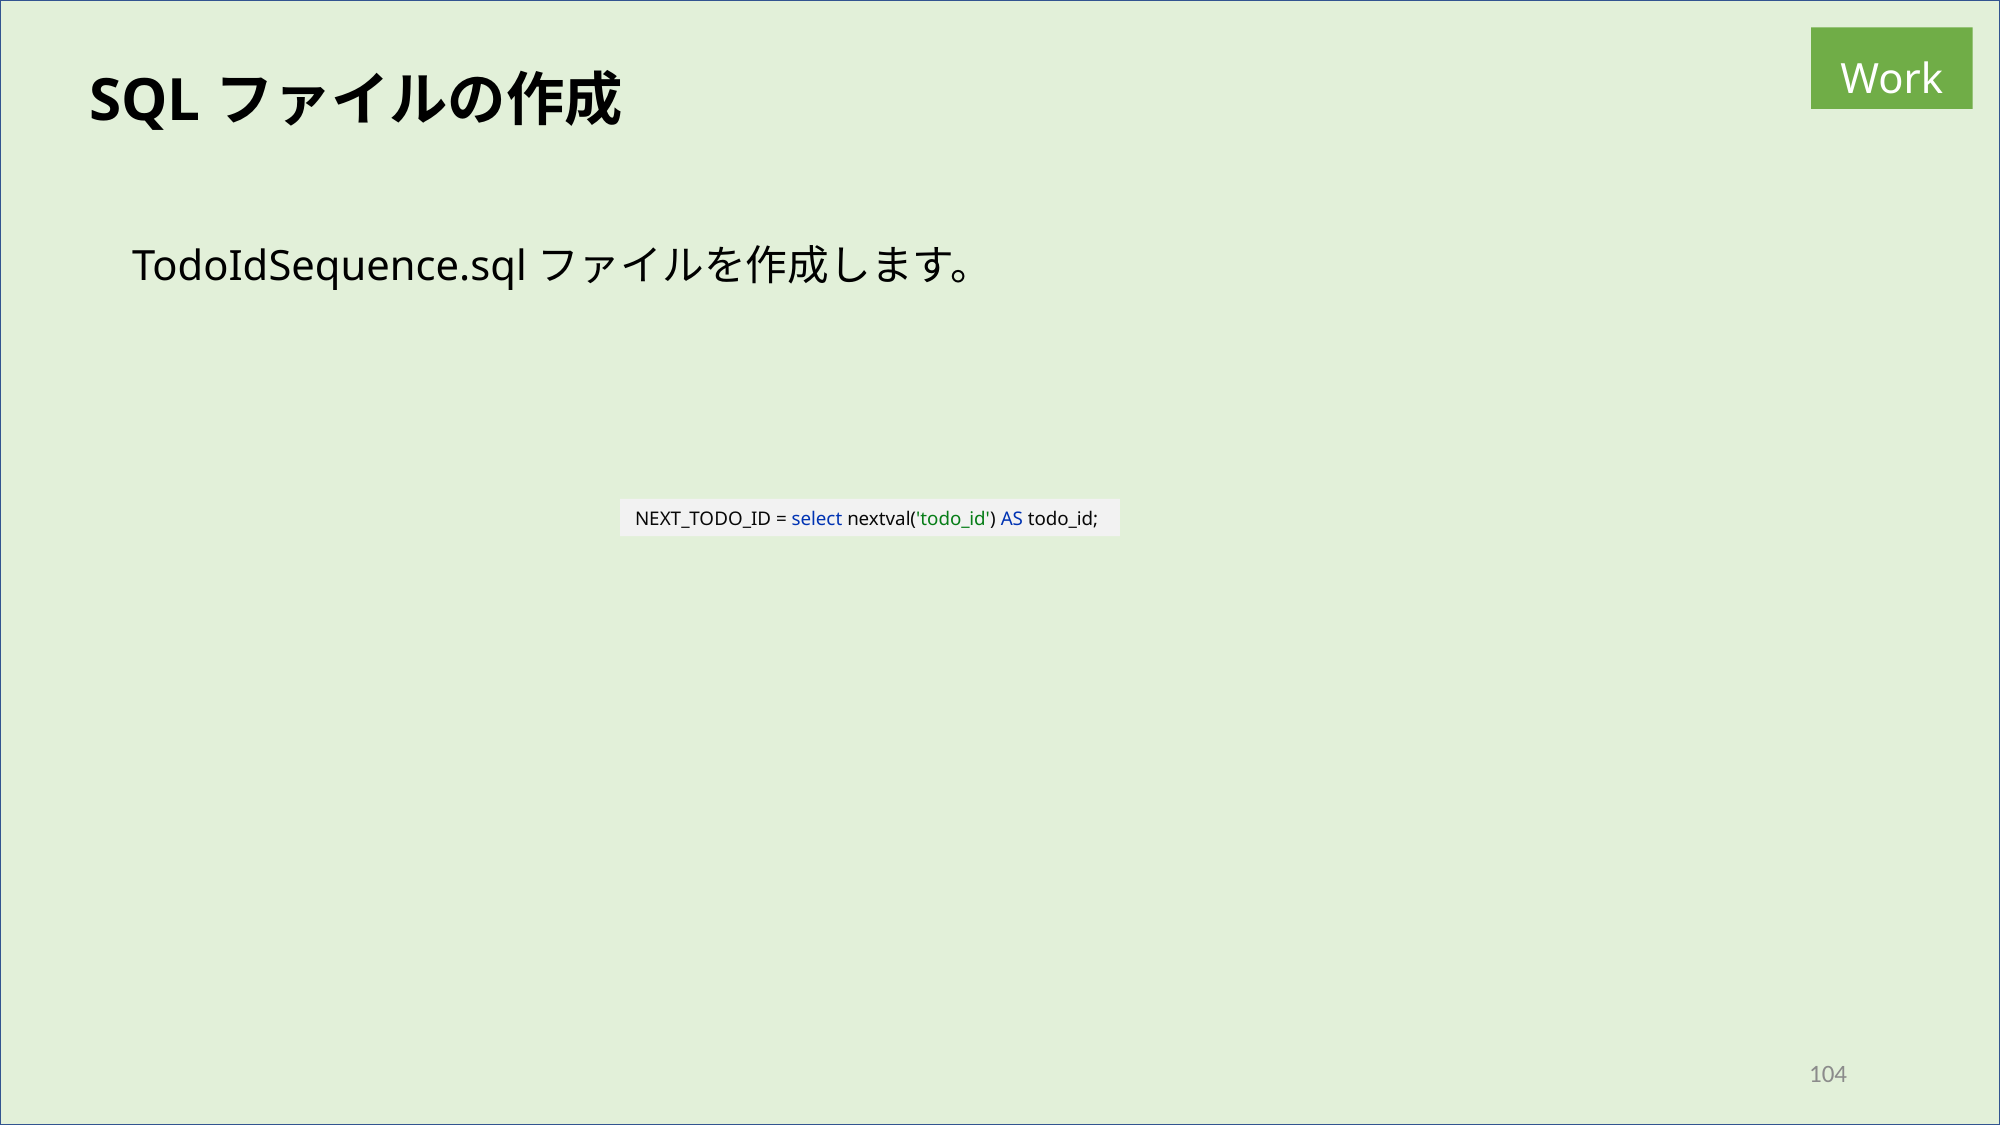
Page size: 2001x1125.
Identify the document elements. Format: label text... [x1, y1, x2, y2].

text_box Work [1811, 27, 1973, 109]
text_box [0, 0, 2000, 1125]
text_box TodoIdSequence.sqlファイルを作成します。 [117, 214, 1904, 297]
text_box SQLファイルの作成 [75, 54, 1614, 140]
slide_number 104 [1412, 1042, 1863, 1103]
text_box NEXT_TODO_ID = select nextval('todo_id') AS todo_id; [620, 498, 1120, 537]
